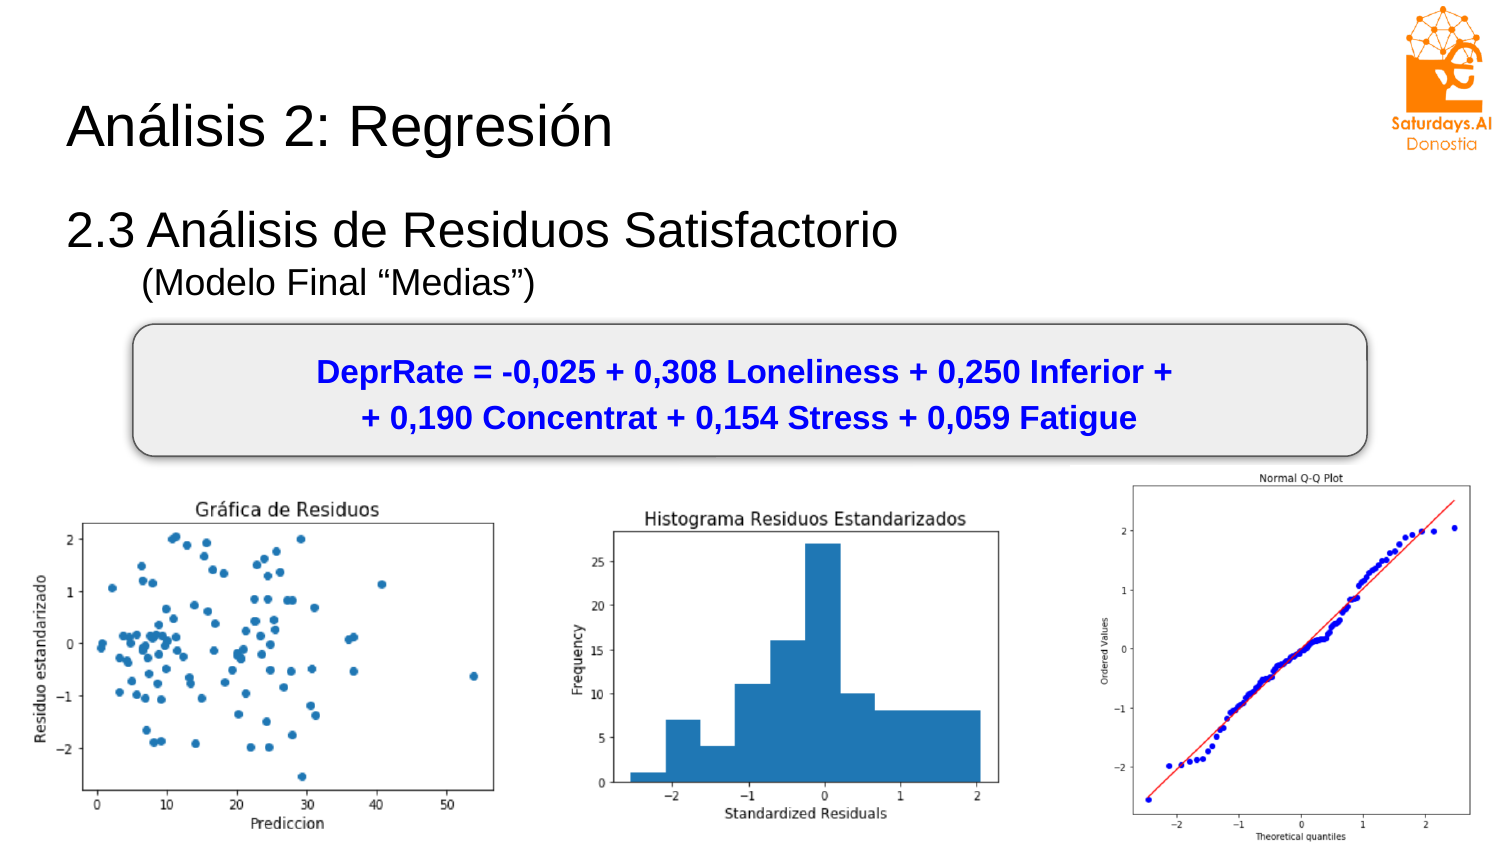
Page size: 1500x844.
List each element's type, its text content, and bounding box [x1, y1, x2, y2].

text_box DeprRate = -0,025 + 0,308 Loneliness + 0,250 Inferior + + 0,190 Concentrat + 0,154 Stress + 0,059 Fatigue [132, 324, 1368, 457]
title Análisis 2: Regresión [51, 72, 1449, 167]
picture [32, 487, 499, 837]
picture [563, 500, 1006, 825]
picture [1070, 464, 1475, 843]
picture [1391, 6, 1492, 153]
list 2.3 Análisis de Residuos Satisfactorio (Modelo Final “Medias”) [51, 182, 1449, 825]
